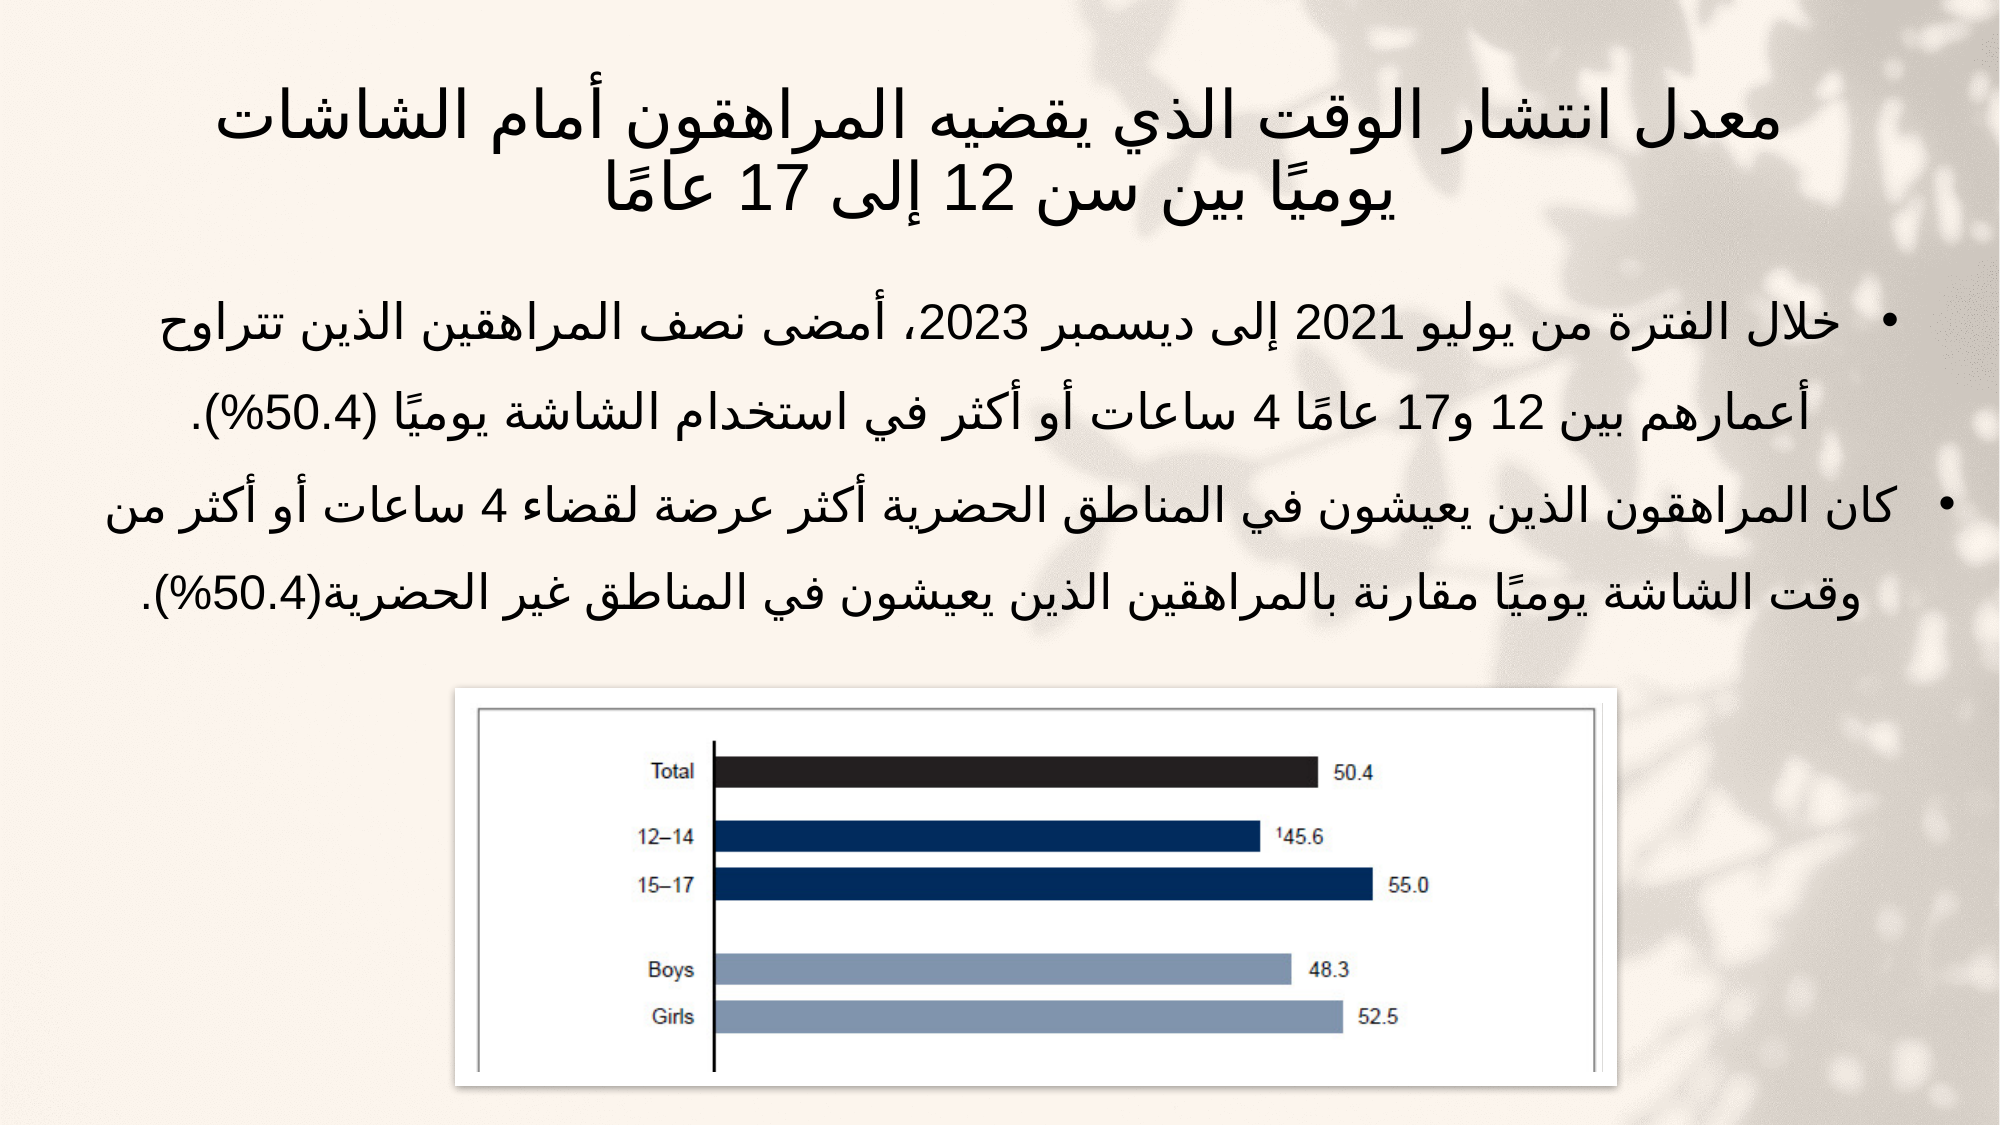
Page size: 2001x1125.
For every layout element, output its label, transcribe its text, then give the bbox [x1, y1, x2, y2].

text_box كان المراهقون الذين يعيشون في المناطق الحضرية أكثر عرضة لقضاء 4 ساعات أو أكثر من وقت الشاشة يوميًا مقارنة بالمراهقين الذين يعيشون في المناطق غير الحضرية(50.4%). [87, 437, 1971, 634]
list خلال الفترة من يوليو 2021 إلى ديسمبر 2023، أمضى نصف المراهقين الذين تتراوح أعمارهم بين 12 و17 عامًا 4 ساعات أو أكثر في استخدام الشاشة يوميًا (50.4%). [87, 252, 1971, 437]
text_box معدل انتشار الوقت الذي يقضيه المراهقون أمام الشاشات يوميًا بين سن 12 إلى 17 عامًا [174, 23, 1826, 282]
picture [0, 0, 2000, 1125]
